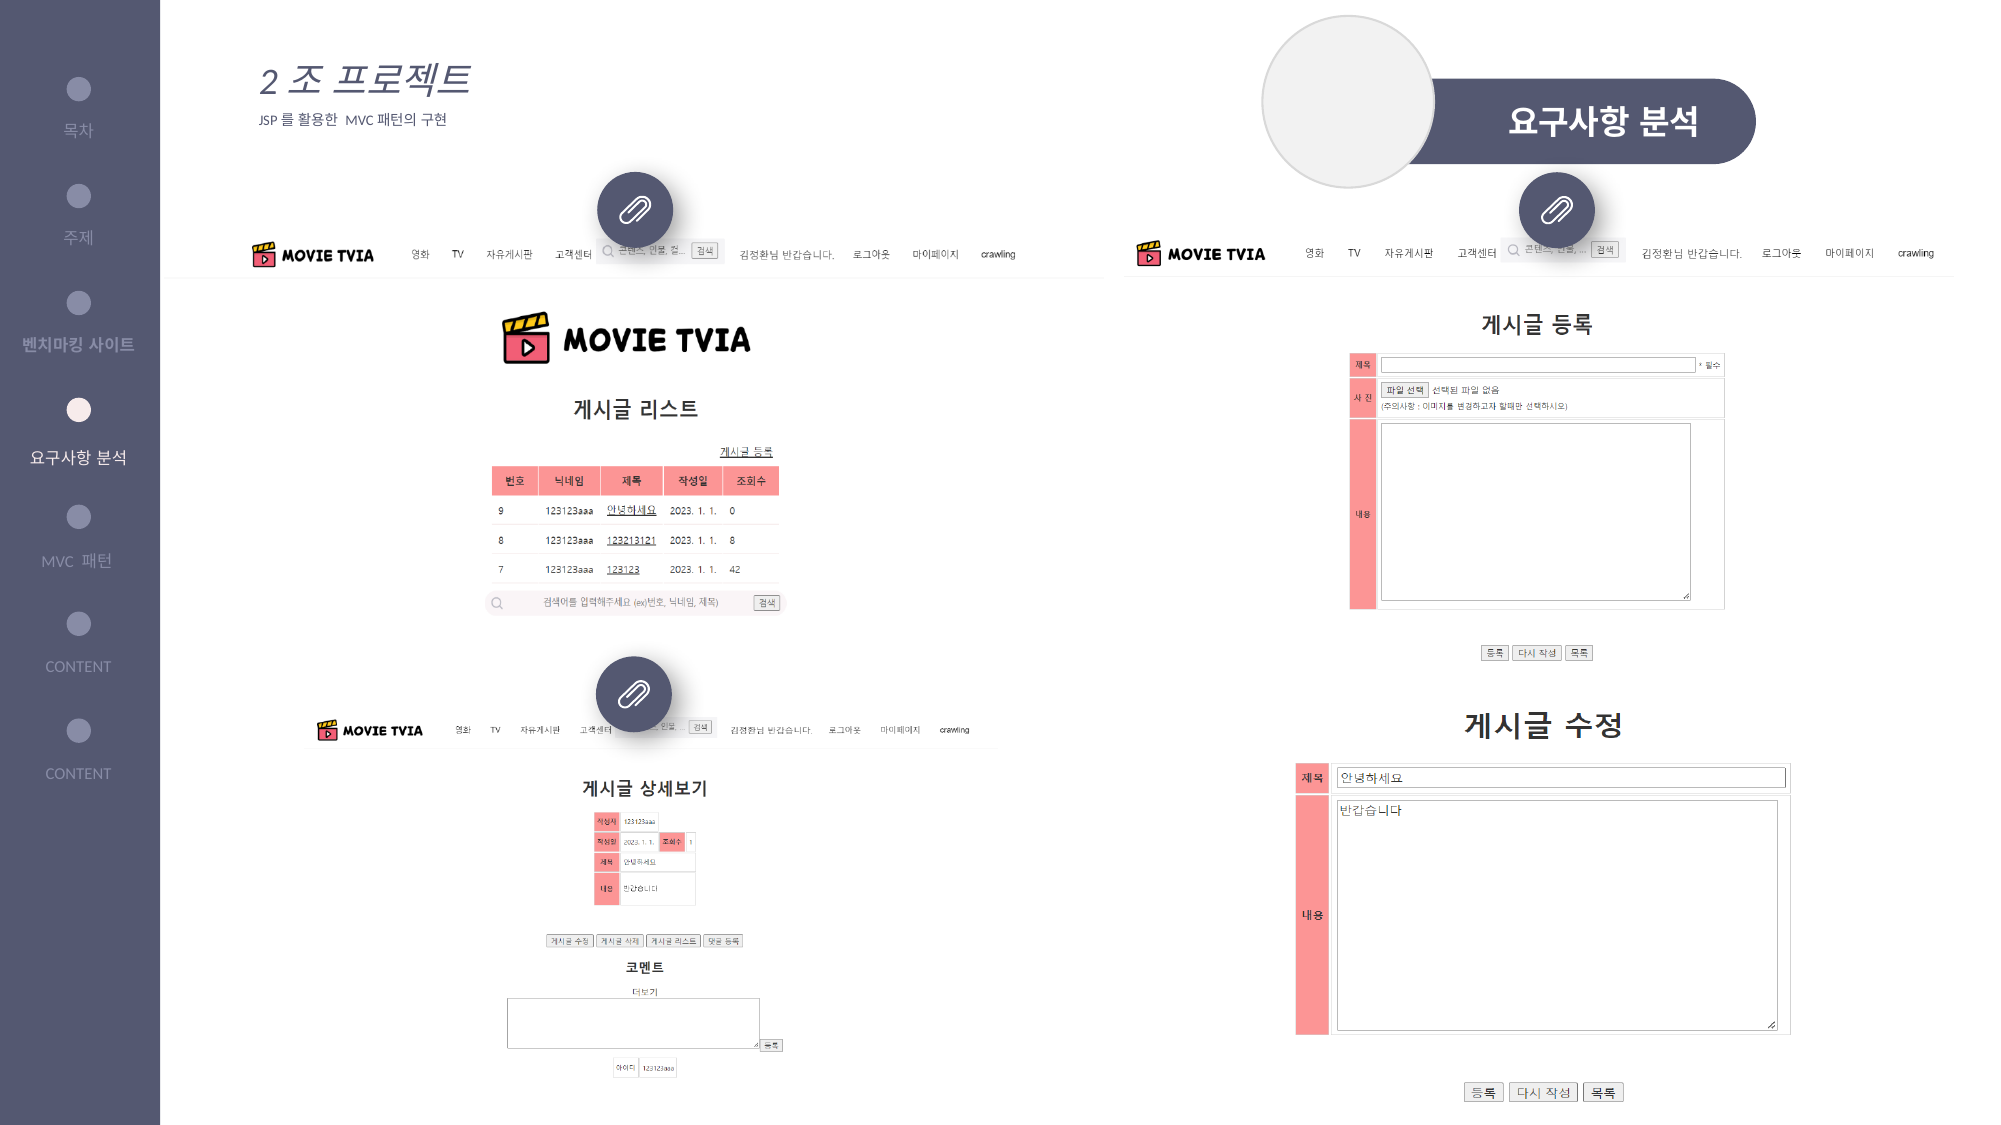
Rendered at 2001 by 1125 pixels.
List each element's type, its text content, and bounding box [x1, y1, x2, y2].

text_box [595, 656, 672, 733]
picture [164, 234, 1104, 1099]
picture [1124, 233, 1954, 1125]
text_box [0, 0, 159, 1124]
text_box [1518, 172, 1595, 249]
text_box 2조 프로젝트 JSP를 활용한 MVC패턴의 구현 [243, 26, 1150, 136]
text_box 요구사항 분석 [1408, 77, 1758, 166]
text_box [1261, 14, 1436, 189]
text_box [597, 171, 674, 248]
